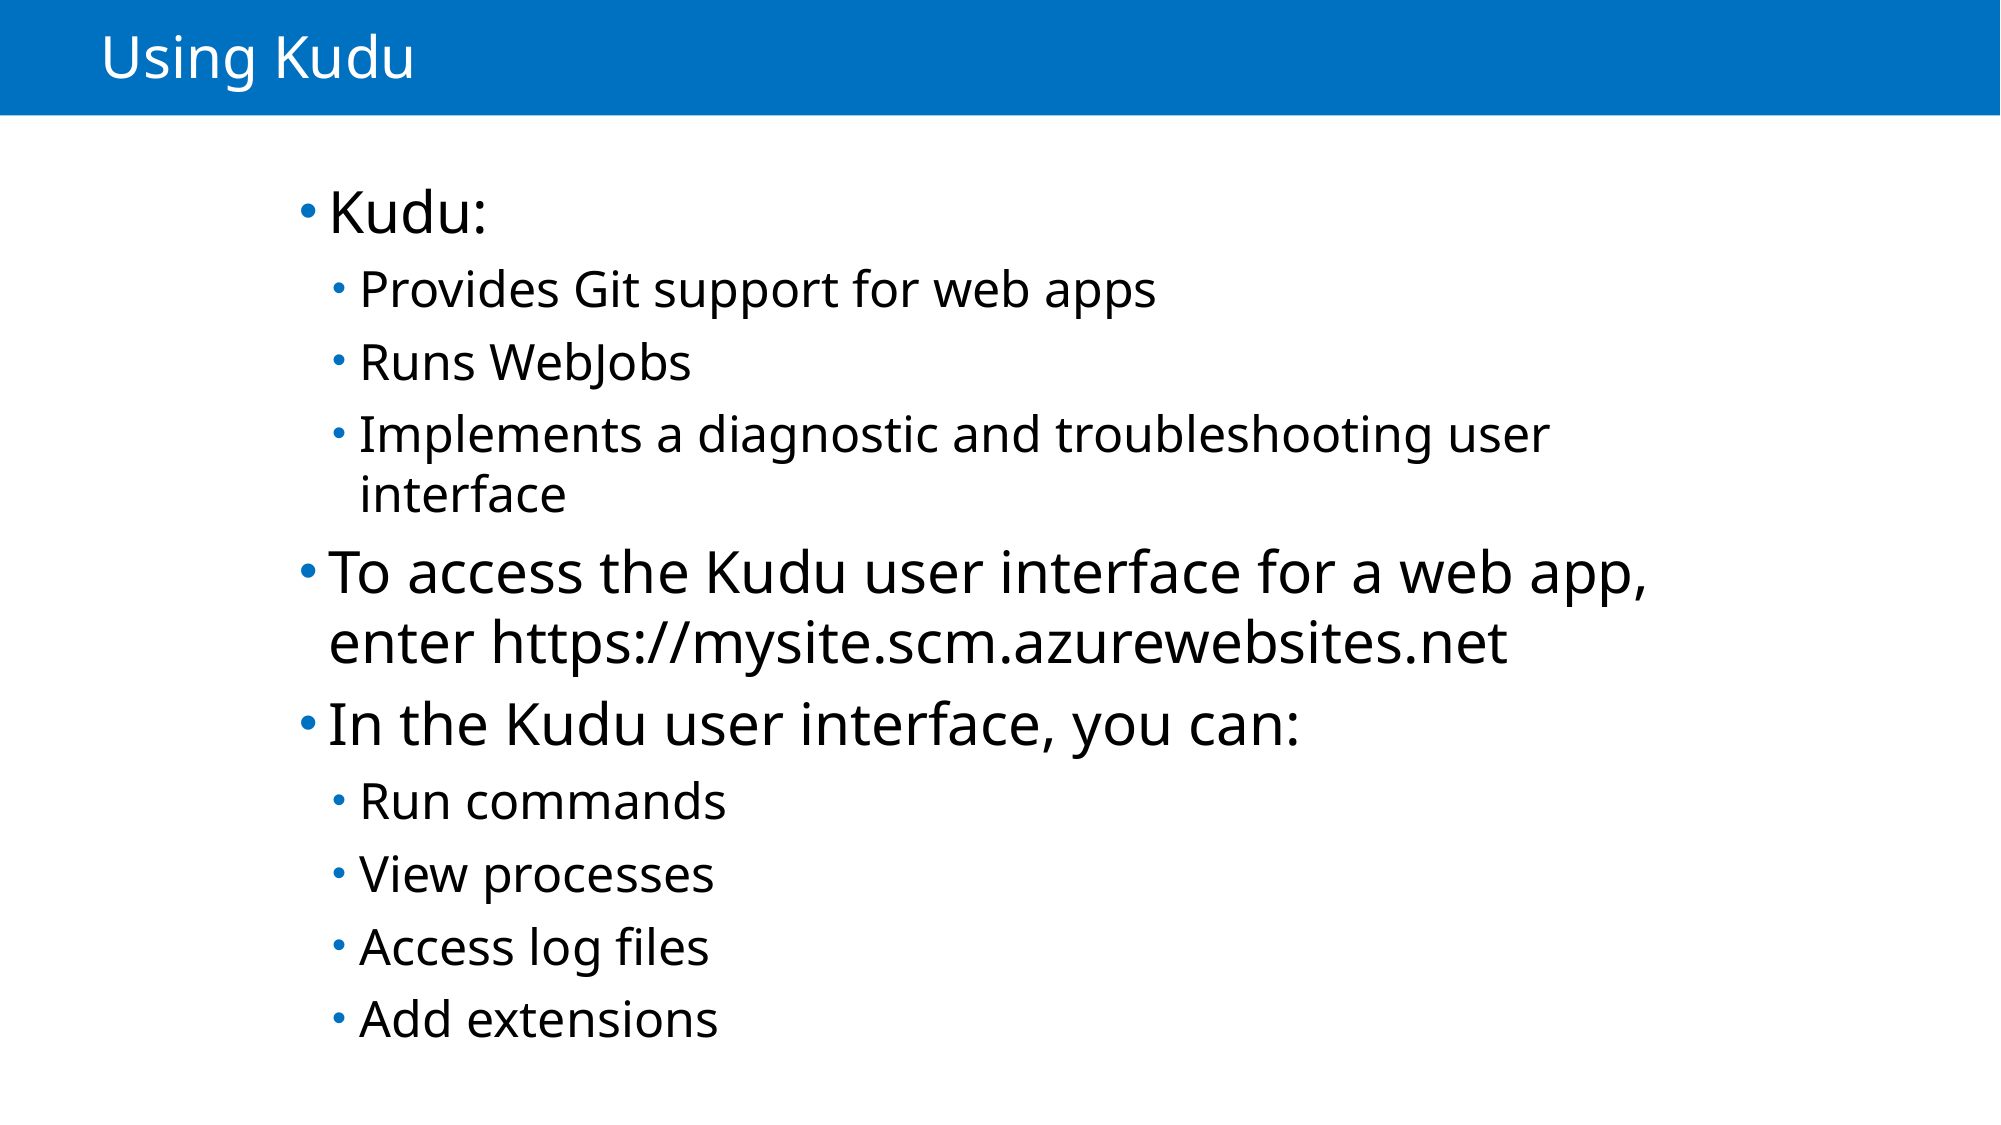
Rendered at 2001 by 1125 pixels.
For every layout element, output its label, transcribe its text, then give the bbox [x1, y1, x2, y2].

text_box Kudu: Provides Git support for web apps Runs WebJobs Implements a diagnostic and troubleshooting user interface To access the Kudu user interface for a web app, enter https://mysite.scm.azurewebsites.net In the Kudu user interface, you can: Run commands View processes Access log files Add extensions [285, 167, 1722, 1012]
title Using Kudu [100, 0, 1802, 122]
